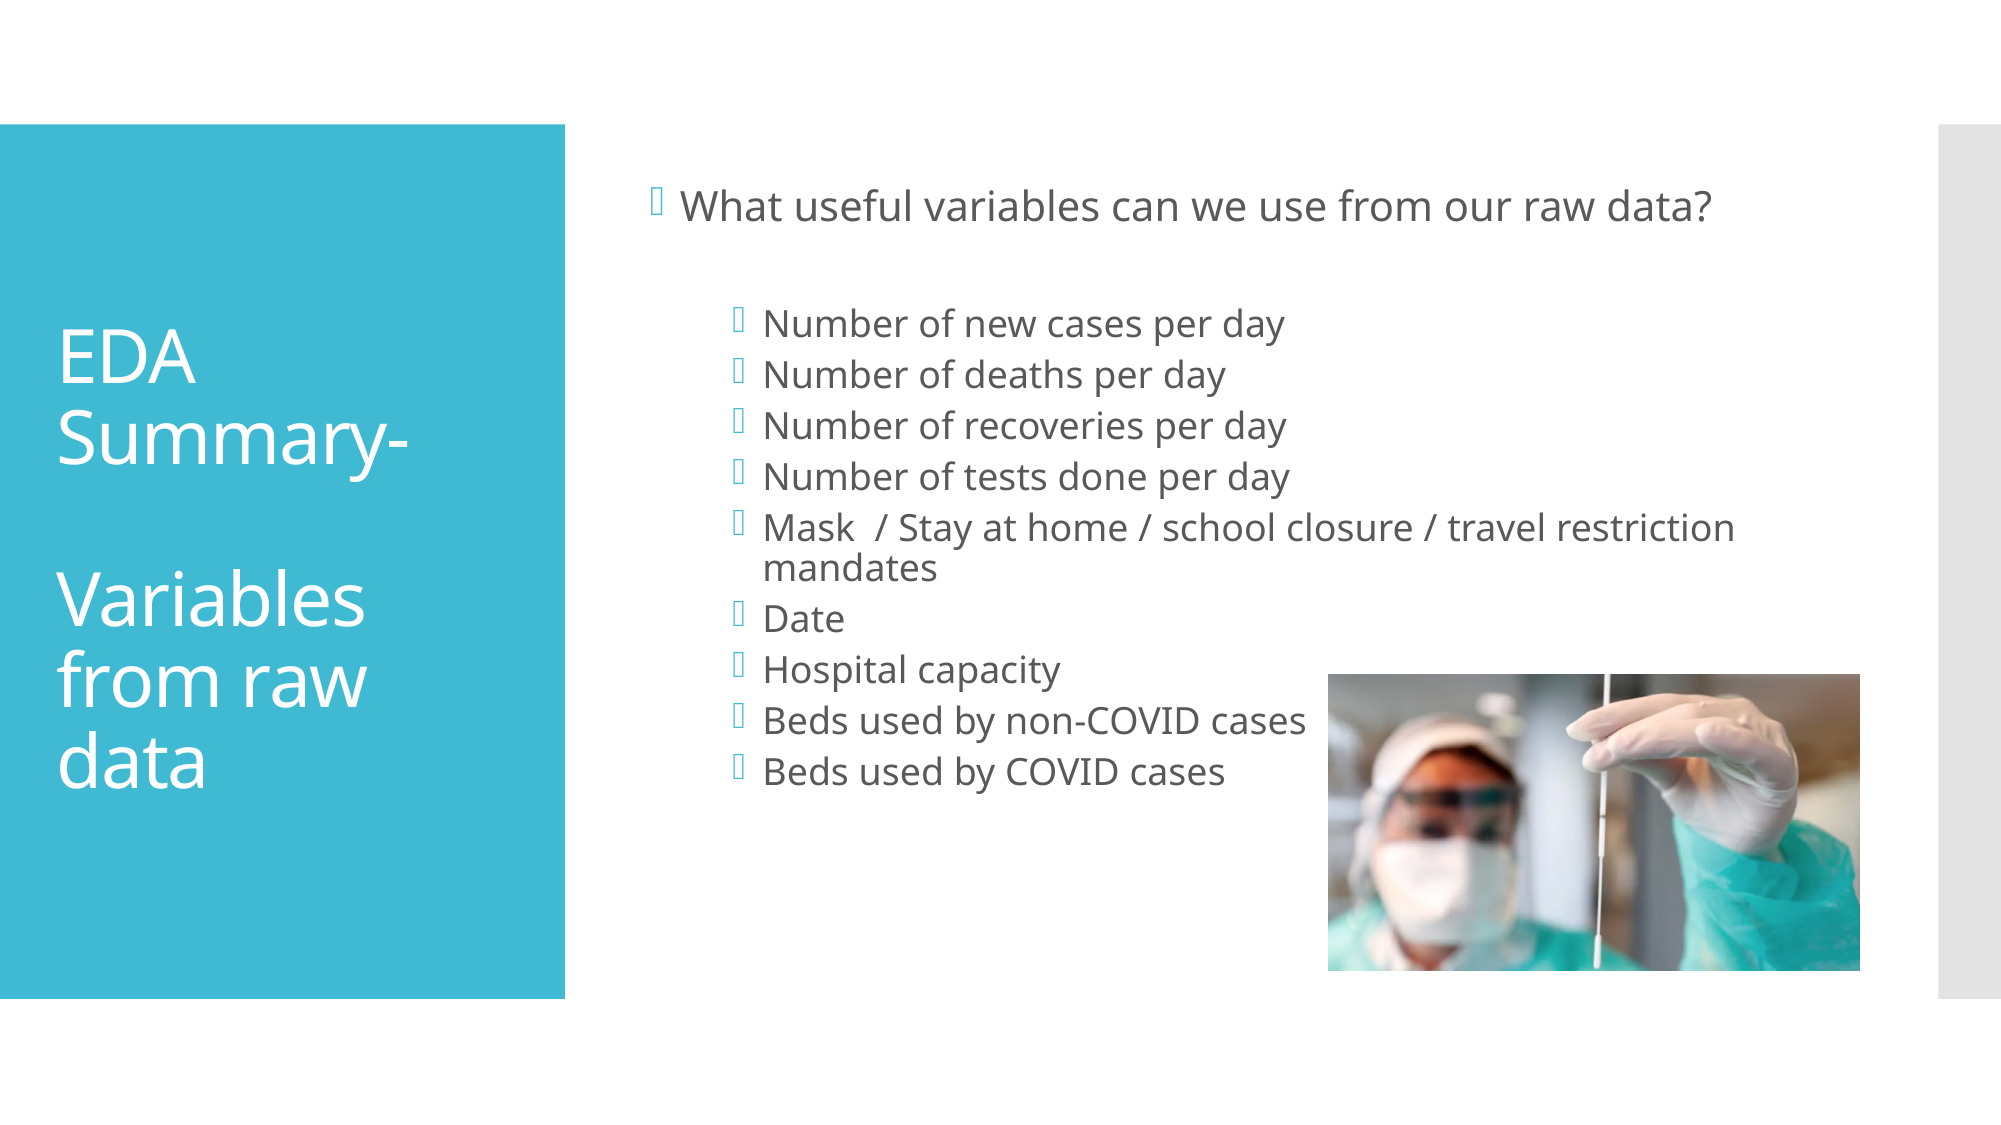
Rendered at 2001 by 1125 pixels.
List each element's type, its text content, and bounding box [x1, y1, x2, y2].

title EDA Summary- Variables from raw data [41, 184, 525, 940]
list What useful variables can we use from our raw data? Number of new cases per day Number of deaths per day Number of recoveries per day Number of tests done per day Mask / Stay at home / school closure / travel restriction mandates Date Hospital capacity Beds used by non-COVID cases Beds used by COVID cases [634, 141, 1835, 982]
picture [1327, 674, 1860, 971]
